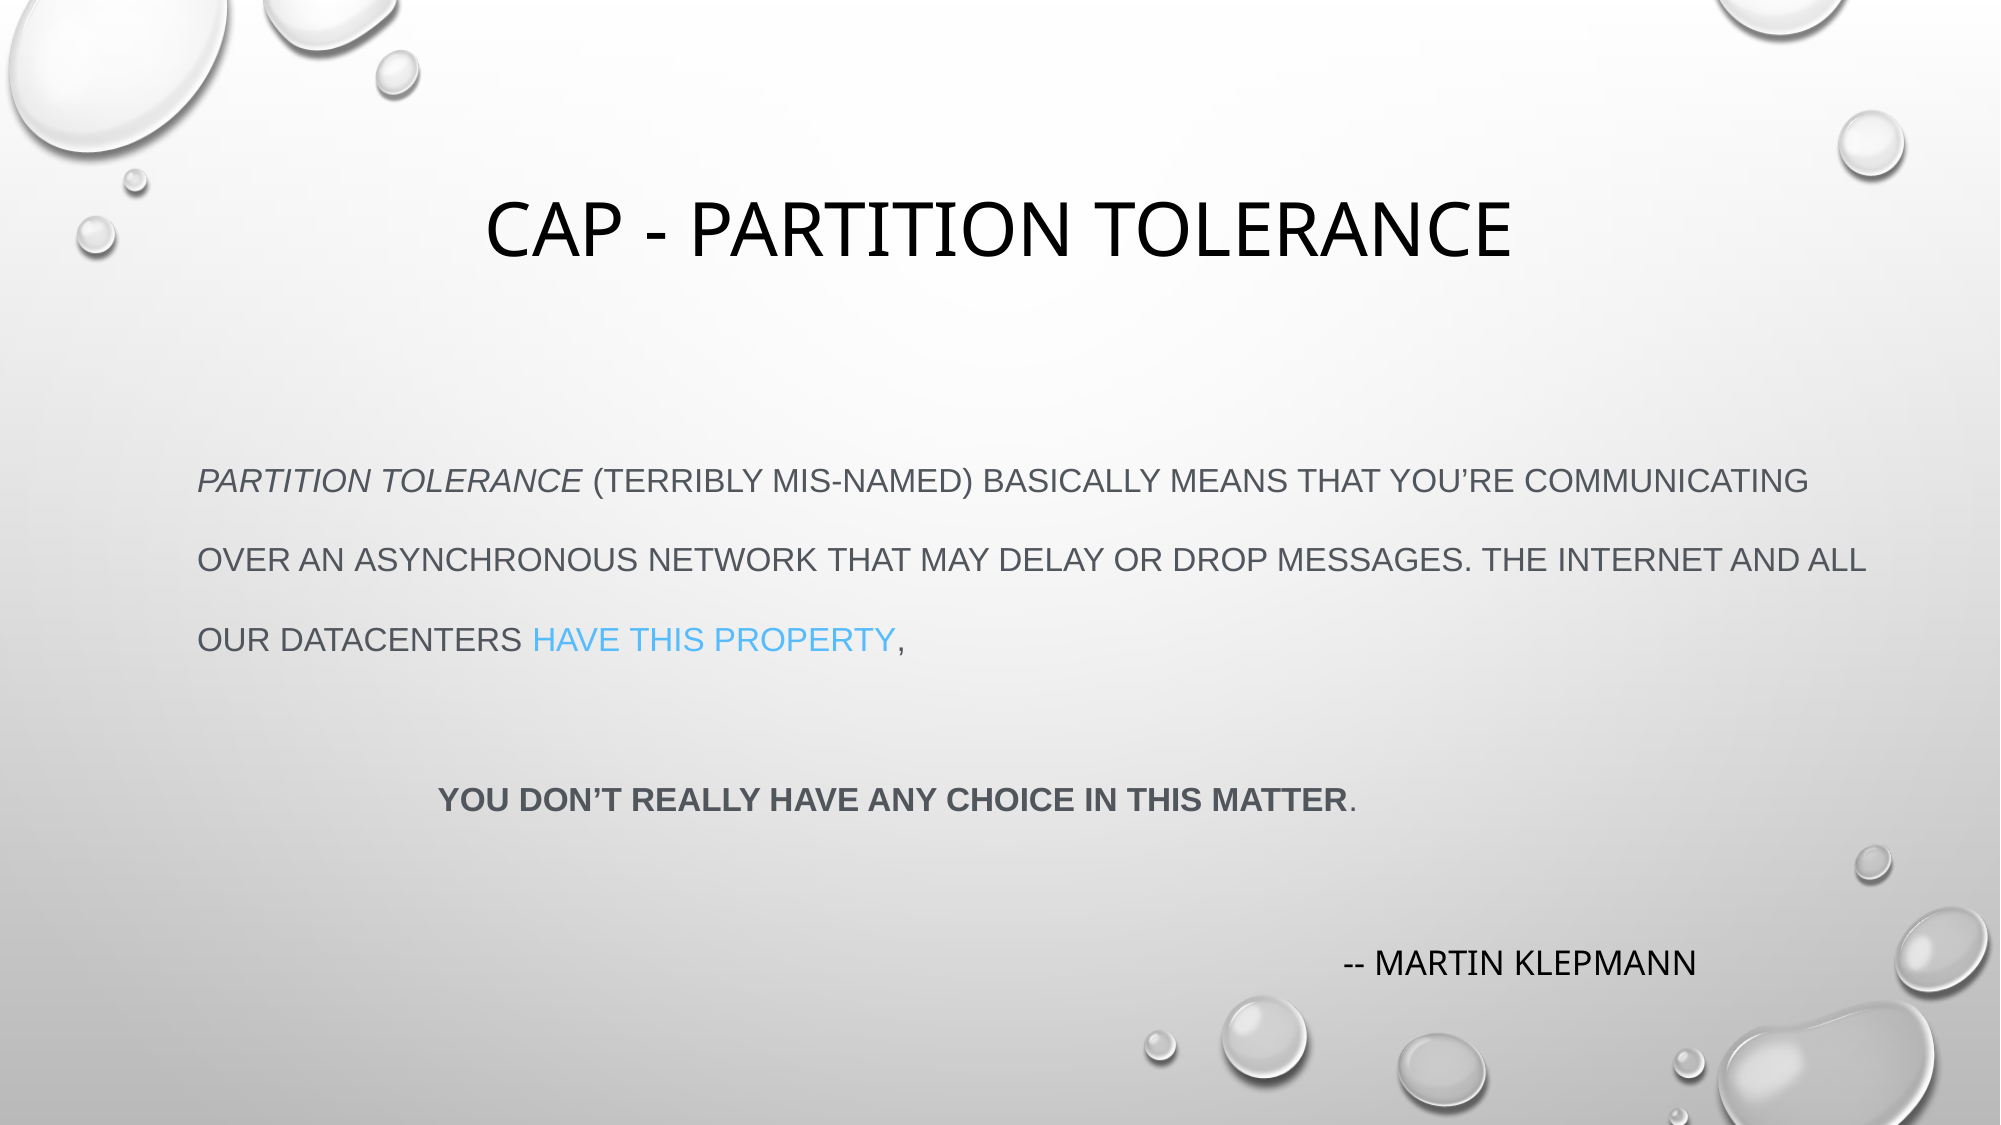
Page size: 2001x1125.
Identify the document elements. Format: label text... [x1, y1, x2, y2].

text_box Partition Tolerance (terribly mis-named) basically means that you’re communicating over an asynchronous network that may delay or drop messages. The internet and all our datacenters have this property, you don’t really have any choice in this matter. [182, 411, 1883, 645]
title CAP - Partition tolerance [149, 101, 1851, 364]
text_box -- Martin klepmann [1319, 925, 1737, 1024]
picture [0, 0, 2000, 1125]
